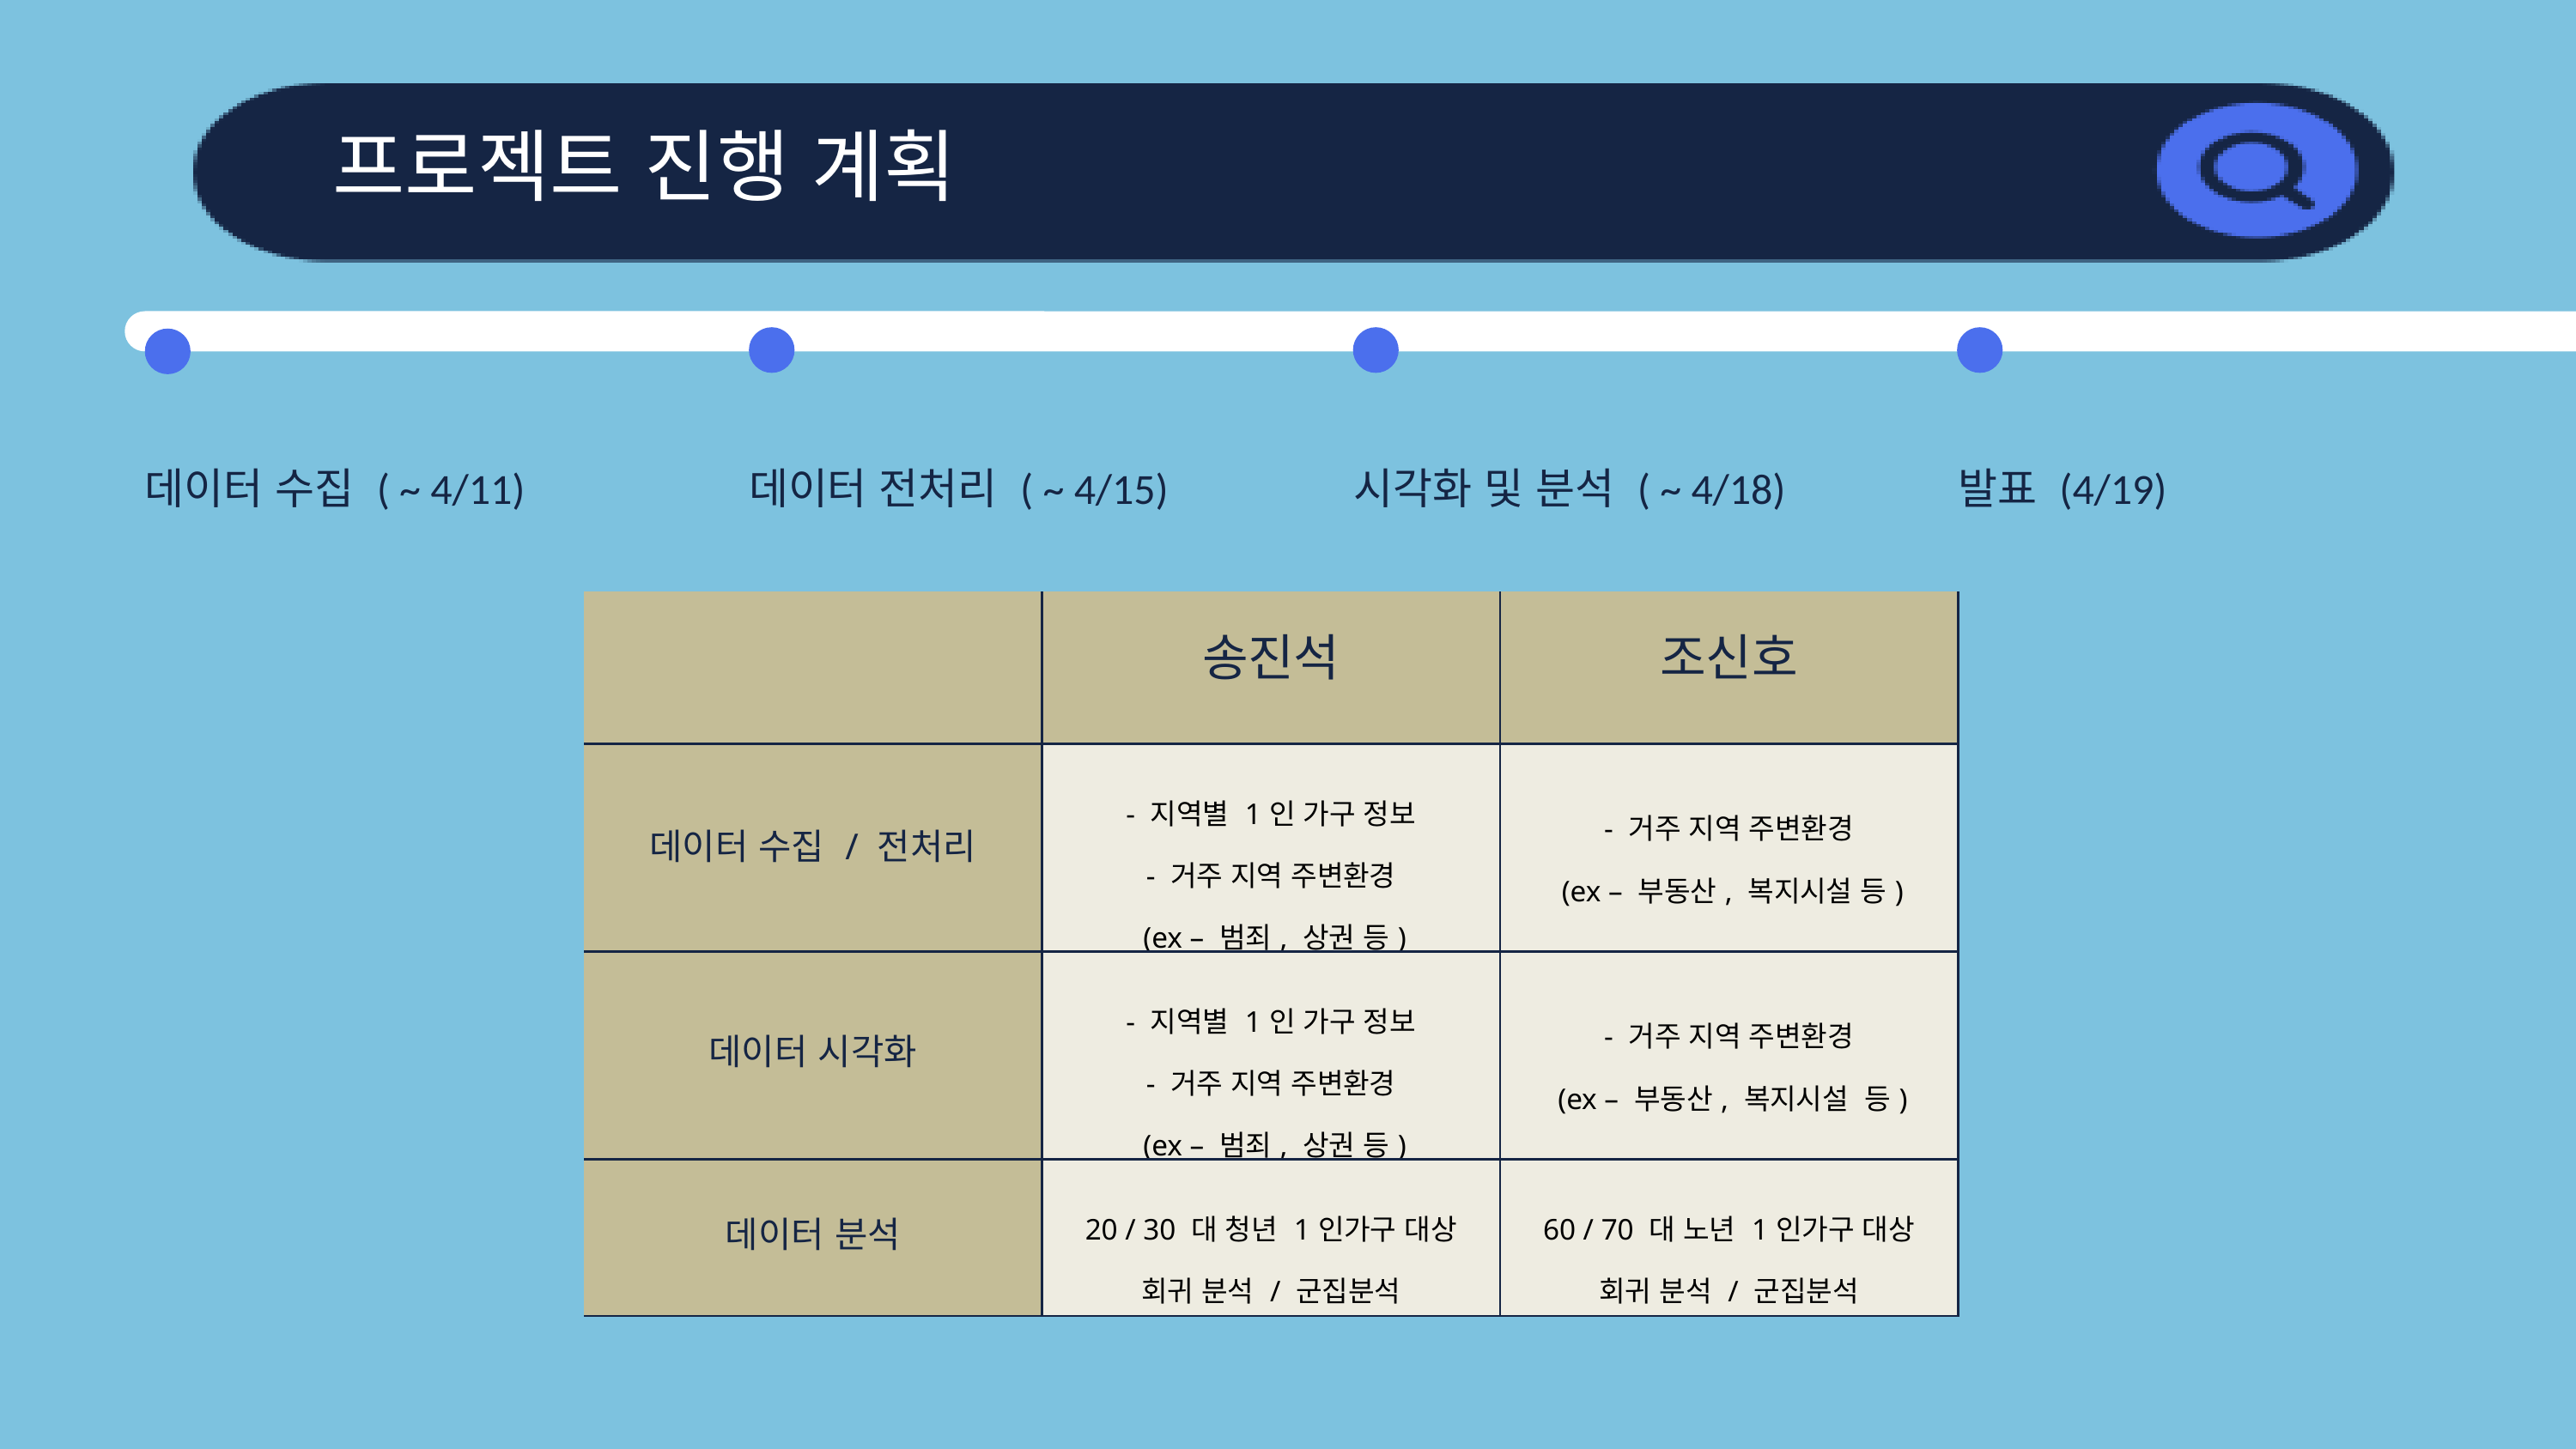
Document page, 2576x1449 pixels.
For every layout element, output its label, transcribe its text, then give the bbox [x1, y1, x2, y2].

table_cell 60 / 70 대 노년 1인가구 대상 회귀 분석 / 군집분석 [1501, 1161, 1957, 1315]
table_cell 데이터 분석 [584, 1161, 1041, 1315]
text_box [1958, 457, 2395, 670]
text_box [1352, 326, 1400, 373]
table_cell 데이터 시각화 [584, 953, 1041, 1158]
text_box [144, 328, 191, 375]
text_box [144, 457, 582, 670]
table_cell - 지역별 1인 가구 정보 - 거주 지역 주변환경 (ex – 범죄, 상권 등) [1043, 745, 1499, 950]
table_cell - 거주 지역 주변환경 (ex – 부동산, 복지시설 등) [1501, 745, 1957, 950]
table_header 송진석 [1043, 591, 1499, 743]
table_cell - 거주 지역 주변환경 (ex – 부동산, 복지시설 등) [1501, 953, 1957, 1158]
text_box [192, 83, 2395, 263]
table_header 조신호 [1501, 591, 1957, 743]
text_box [1956, 326, 2003, 373]
text_box 프로젝트 진행 계획 [332, 155, 1307, 212]
table_cell - 지역별 1인 가구 정보 - 거주 지역 주변환경 (ex – 범죄, 상권 등) [1043, 953, 1499, 1158]
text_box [748, 326, 795, 373]
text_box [1353, 457, 1791, 670]
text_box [748, 457, 1186, 670]
table_cell 데이터 수집 / 전처리 [584, 745, 1041, 950]
table_cell 20 / 30 대 청년 1인가구 대상 회귀 분석 / 군집분석 [1043, 1161, 1499, 1315]
table_header [584, 591, 1041, 743]
